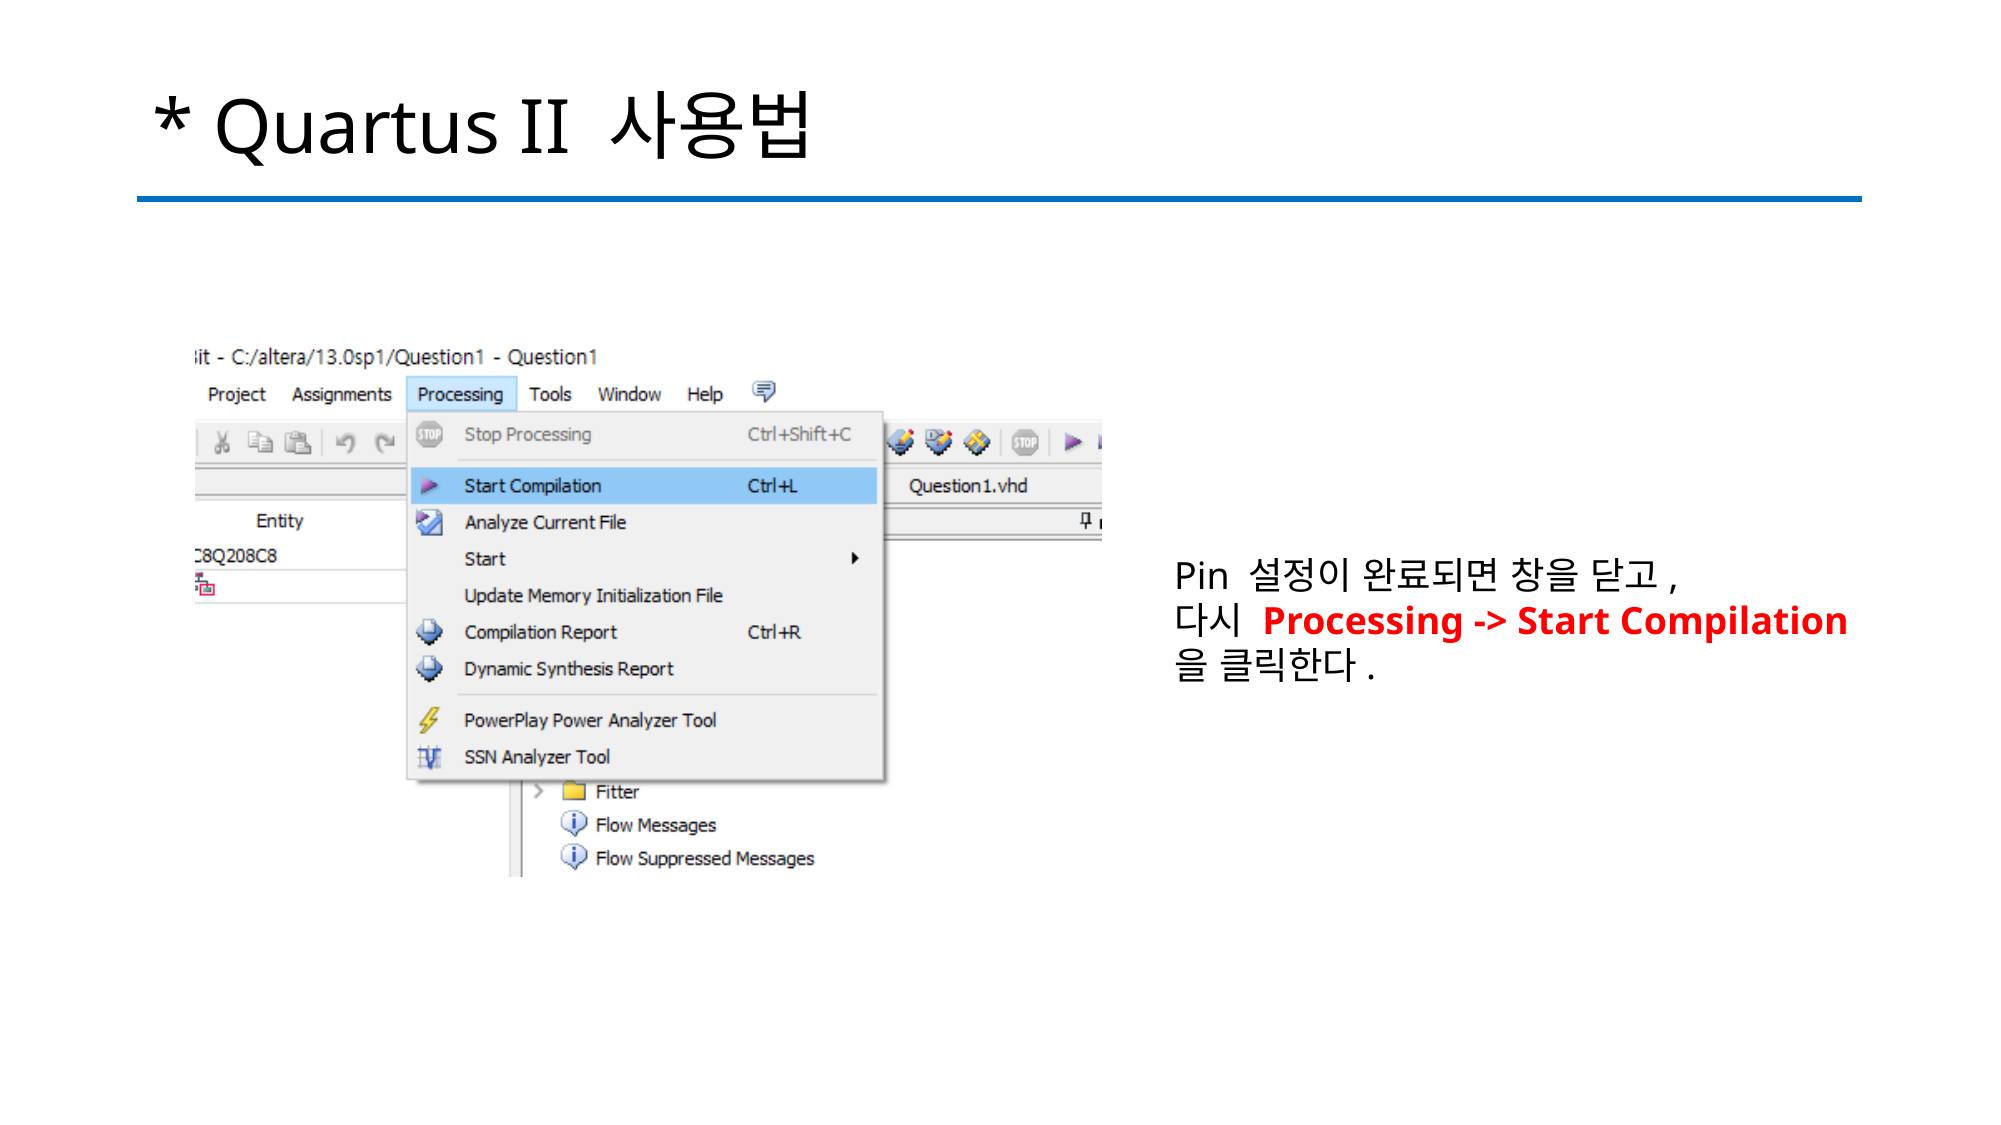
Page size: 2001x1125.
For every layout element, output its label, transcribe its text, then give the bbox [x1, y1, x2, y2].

text_box Pin 설정이 완료되면 창을 닫고, 다시 Processing -> Start Compilation 을 클릭한다. [1159, 544, 1865, 695]
title * Quartus II 사용법 [137, 59, 1863, 198]
picture [195, 338, 1102, 877]
